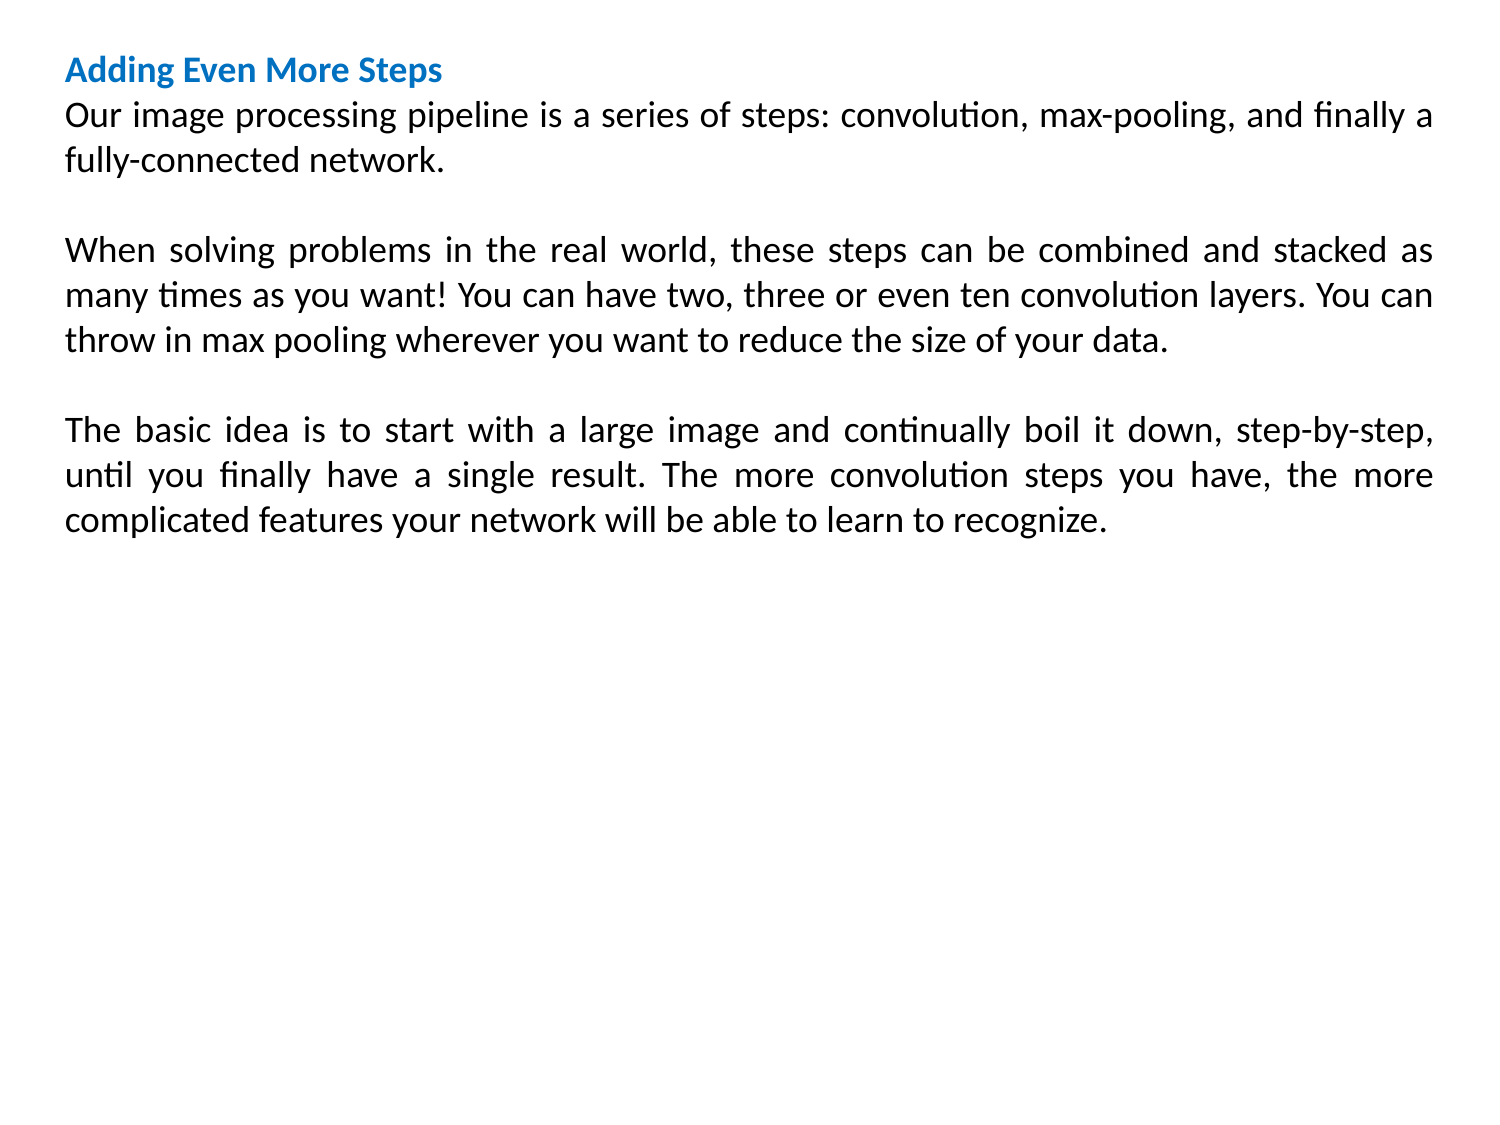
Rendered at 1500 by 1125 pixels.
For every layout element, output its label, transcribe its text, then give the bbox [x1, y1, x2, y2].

text_box Adding Even More Steps Our image processing pipeline is a series of steps: convolution, max-pooling, and finally a fully-connected network. When solving problems in the real world, these steps can be combined and stacked as many times as you want! You can have two, three or even ten convolution layers. You can throw in max pooling wherever you want to reduce the size of your data. The basic idea is to start with a large image and continually boil it down, step-by-step, until you finally have a single result. The more convolution steps you have, the more complicated features your network will be able to learn to recognize. [50, 37, 1450, 548]
